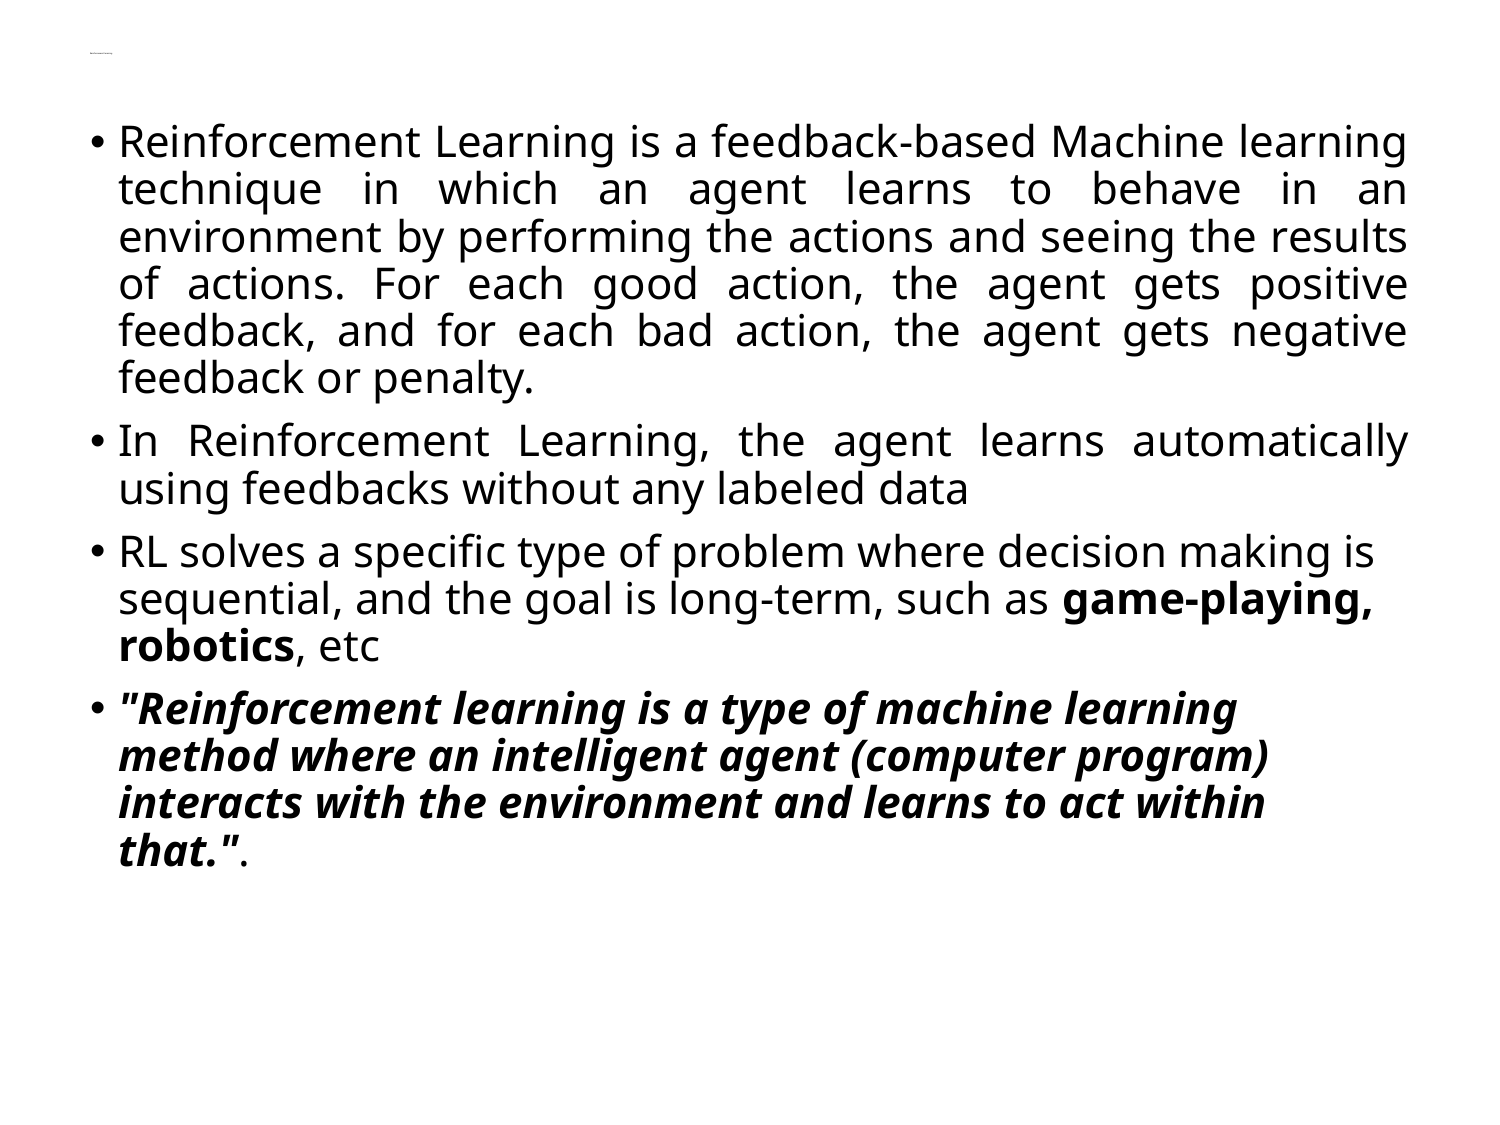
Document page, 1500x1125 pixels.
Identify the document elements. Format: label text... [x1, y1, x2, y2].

title Reinforcement learning [75, 45, 1425, 63]
list Reinforcement Learning is a feedback-based Machine learning technique in which an agent learns to behave in an environment by performing the actions and seeing the results of actions. For each good action, the agent gets positive feedback, and for each bad action, the agent gets negative feedback or penalty. In Reinforcement Learning, the agent learns automatically using feedbacks without any labeled data RL solves a specific type of problem where decision making is sequential, and the goal is long-term, such as game-playing, robotics, etc "Reinforcement learning is a type of machine learning method where an intelligent agent (computer program) interacts with the environment and learns to act within that.". [75, 112, 1425, 1005]
